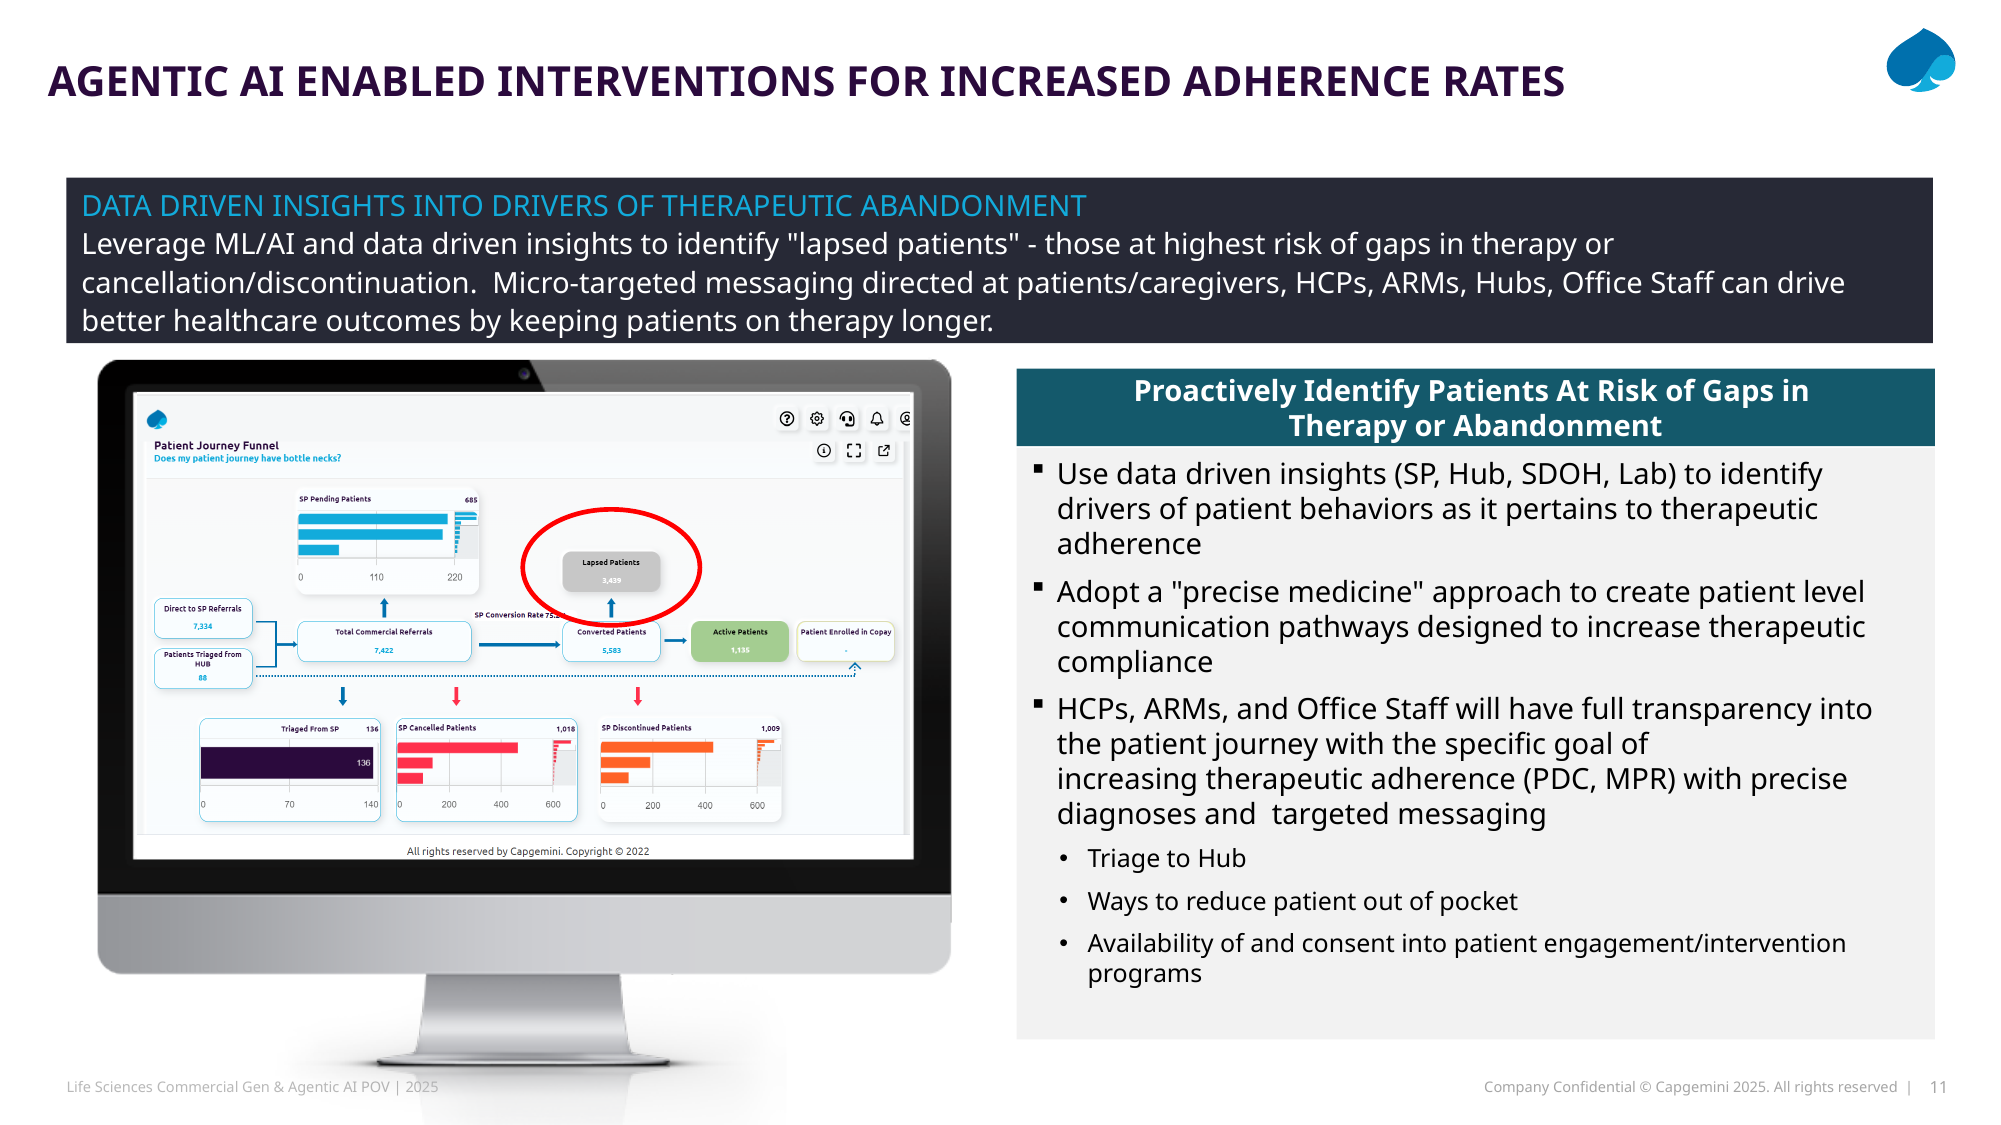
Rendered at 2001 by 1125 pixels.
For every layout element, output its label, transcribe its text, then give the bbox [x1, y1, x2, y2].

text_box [70, 334, 984, 1125]
text_box DATA DRIVEN INSIGHTS INTO DRIVERS OF THERAPEUTIC ABANDONMENT Leverage ML/AI and data driven insights to identify "lapsed patients" - those at highest risk of gaps in therapy or cancellation/discontinuation. Micro-targeted messaging directed at patients/caregivers, HCPs, ARMs, Hubs, Office Staff can drive better healthcare outcomes by keeping patients on therapy longer. [66, 177, 1933, 344]
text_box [1016, 368, 1935, 1040]
text_box AGENTIC AI ENABLED INTERVENTIONS FOR INCREASED ADHERENCE RATES [32, 55, 1876, 140]
